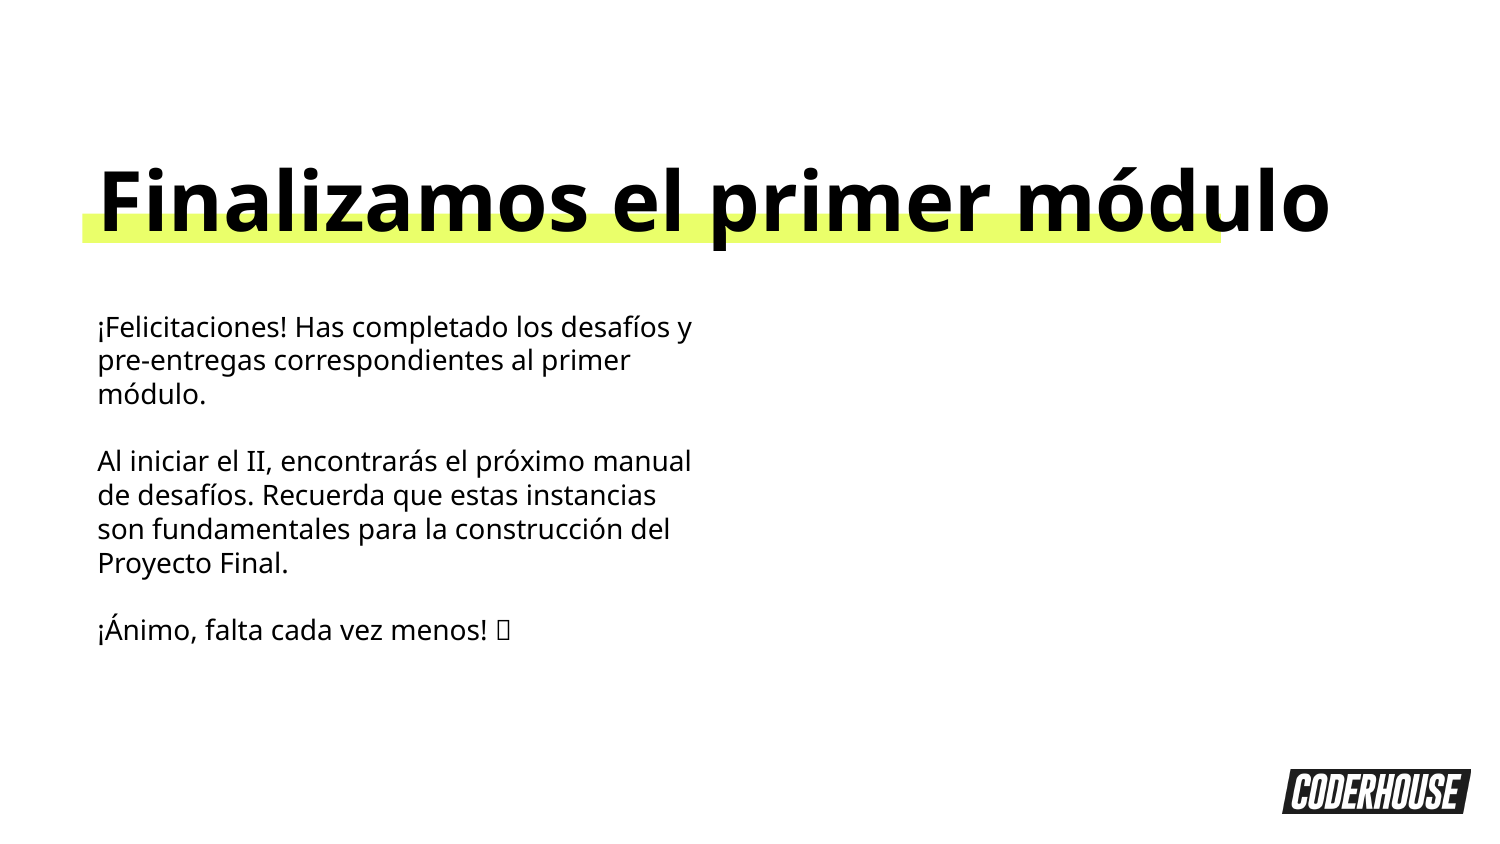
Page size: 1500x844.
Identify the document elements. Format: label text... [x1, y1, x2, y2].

picture [1281, 769, 1471, 814]
text_box Finalizamos el primer módulo [82, 144, 1418, 265]
text_box ¡Felicitaciones! Has completado los desafíos y pre-entregas correspondientes al primer módulo. Al iniciar el II, encontrarás el próximo manual de desafíos. Recuerda que estas instancias son fundamentales para la construcción del Proyecto Final. ¡Ánimo, falta cada vez menos! 🚀 [82, 293, 712, 662]
